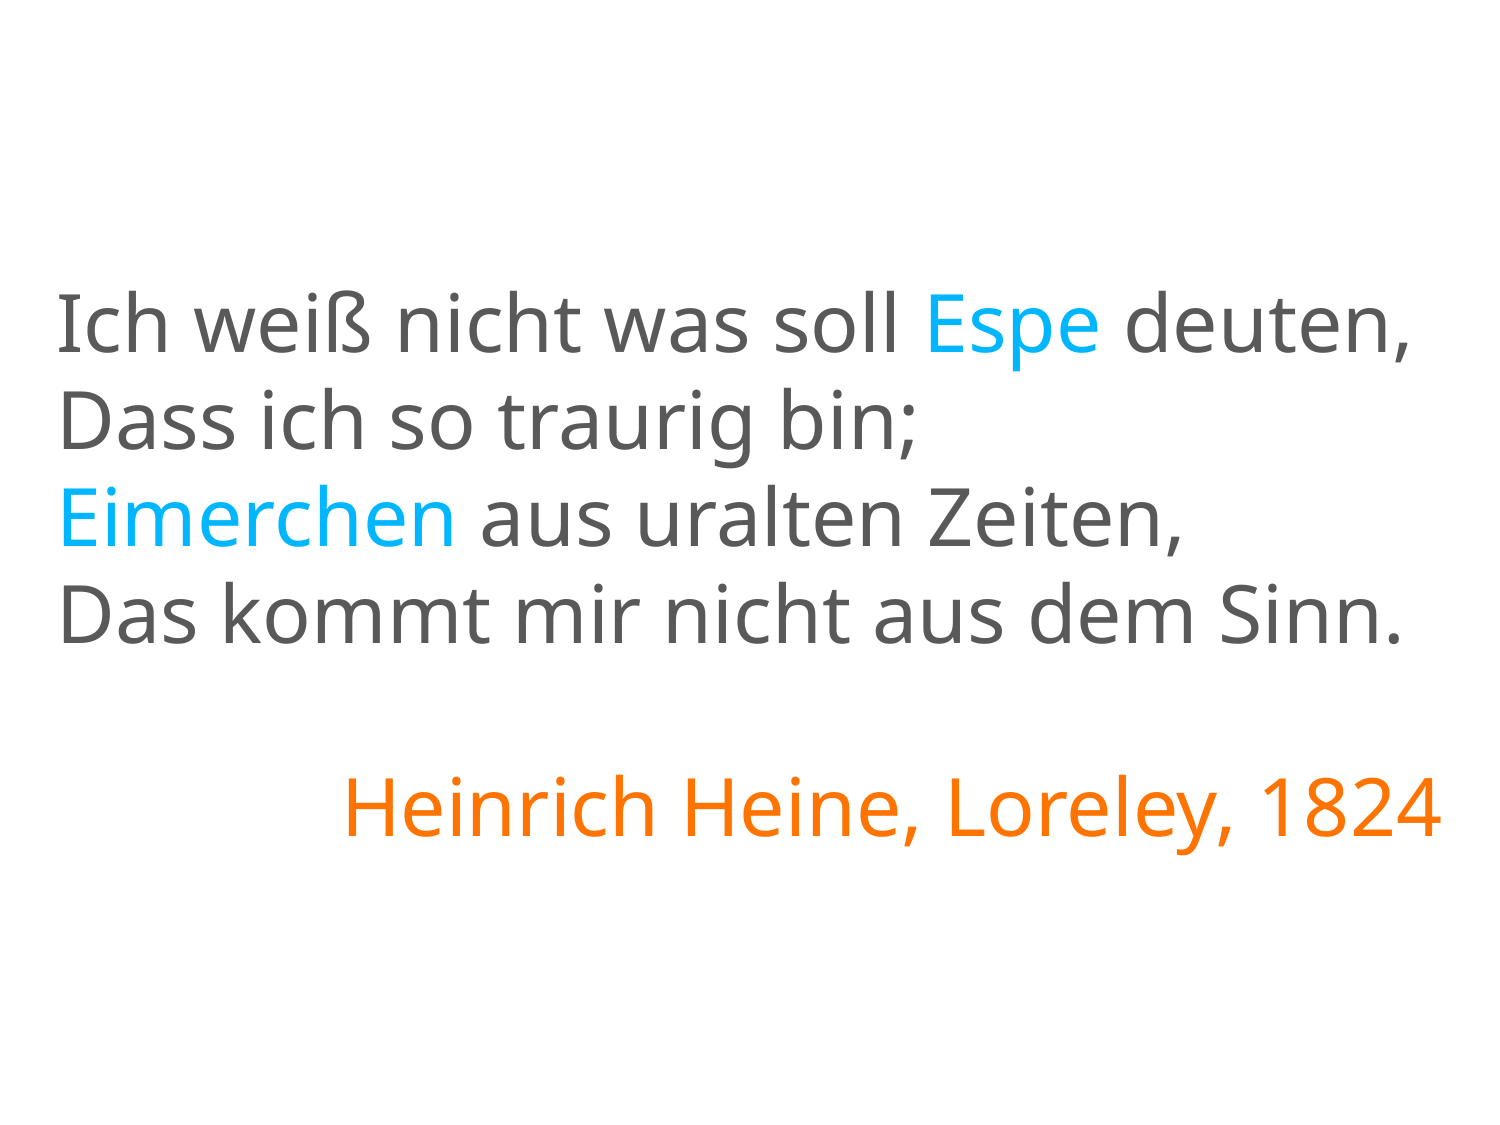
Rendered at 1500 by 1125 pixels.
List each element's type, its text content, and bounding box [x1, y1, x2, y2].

title Ich weiß nicht was soll Espe deuten, Dass ich so traurig bin; Eimerchen aus uralten Zeiten, Das kommt mir nicht aus dem Sinn. Heinrich Heine, Loreley, 1824 [41, 208, 1459, 917]
